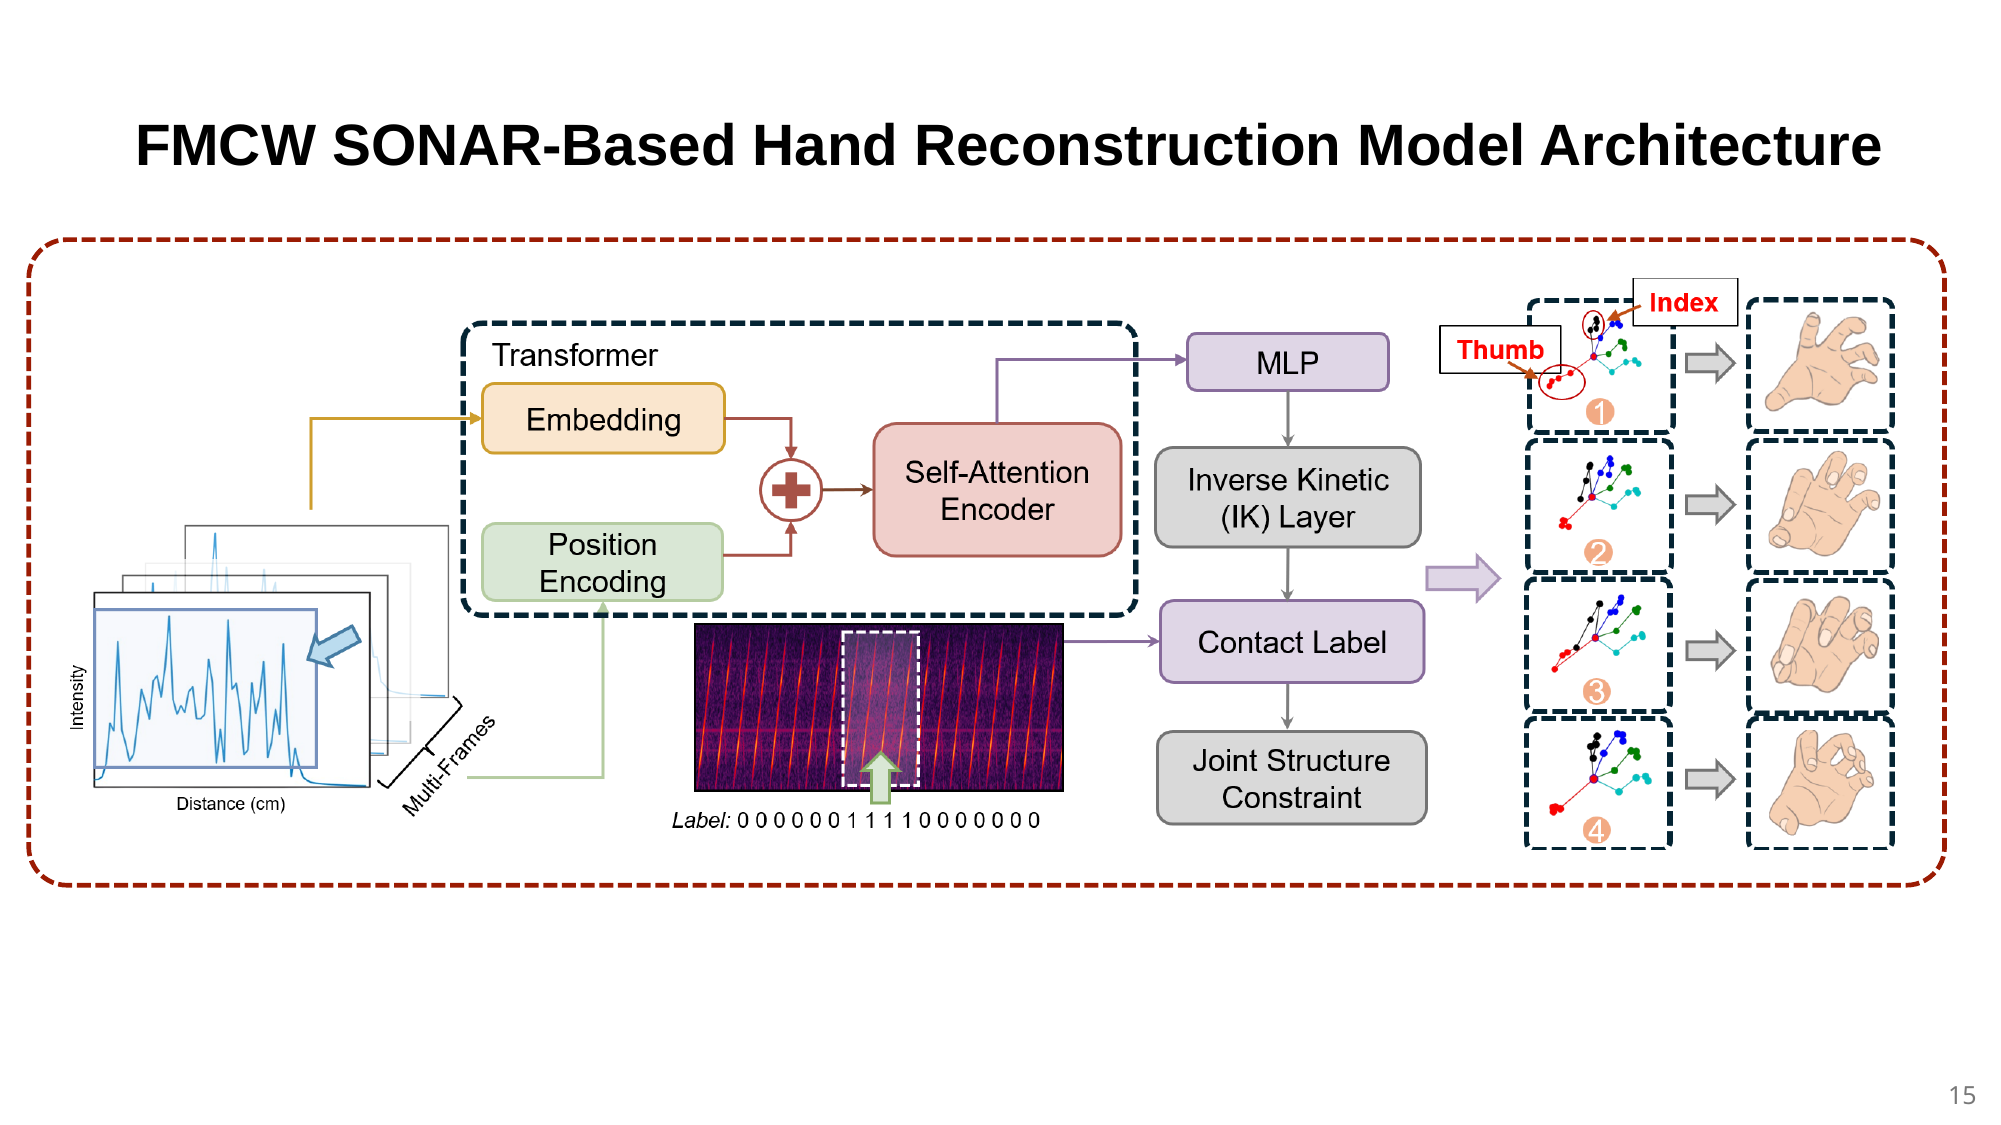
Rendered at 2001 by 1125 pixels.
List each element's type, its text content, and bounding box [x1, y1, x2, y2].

slide_number 15 [1868, 1066, 1992, 1125]
text_box [27, 238, 1947, 887]
picture [65, 275, 1903, 854]
text_box FMCW SONAR-Based Hand Reconstruction Model Architecture [120, 99, 2000, 185]
